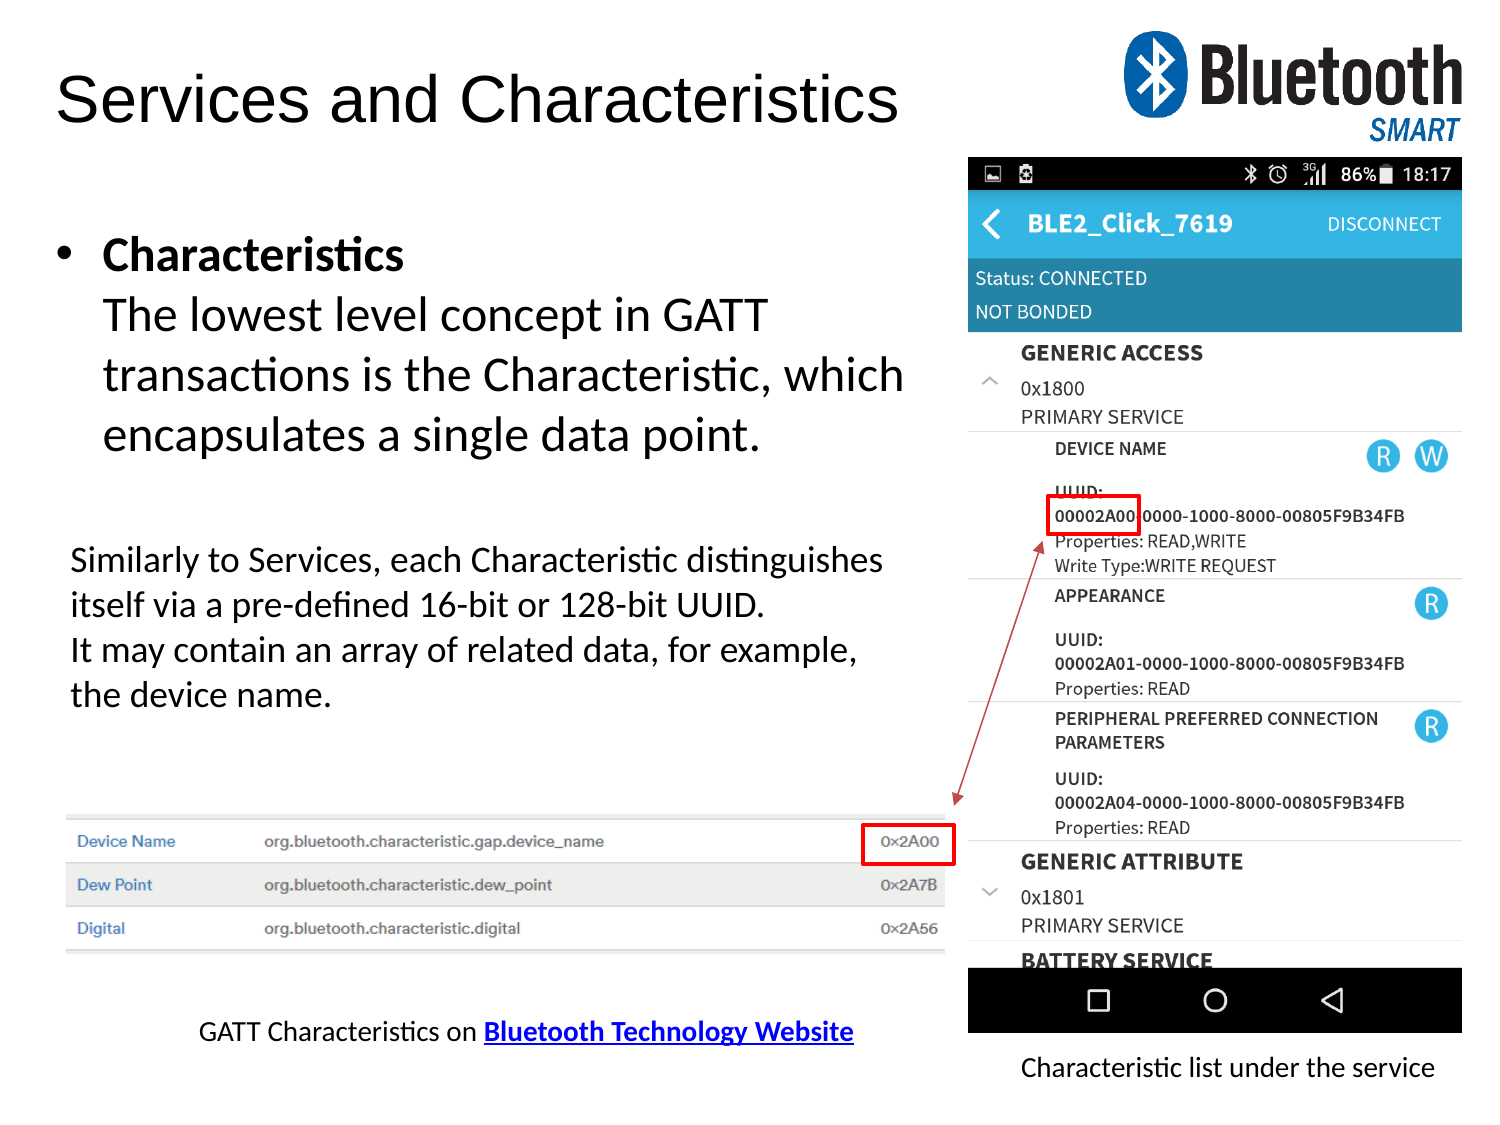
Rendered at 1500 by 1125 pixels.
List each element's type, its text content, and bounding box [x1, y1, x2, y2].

text_box Characteristic list under the service [1006, 1041, 1486, 1091]
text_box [953, 540, 1043, 807]
picture [968, 157, 1462, 1033]
text_box Services and Characteristics [55, 55, 1027, 136]
list Characteristics The lowest level concept in GATT transactions is the Characteristic, which encapsulates a single data point. [55, 221, 913, 484]
text_box [951, 823, 956, 866]
picture [59, 813, 946, 954]
text_box GATT Characteristics on Bluetooth Technology Website [183, 1004, 869, 1055]
text_box Similarly to Services, each Characteristic distinguishes itself via a pre-defined 16-bit or 128-bit UUID. It may contain an array of related data, for example, the device name. [55, 527, 913, 723]
picture [1123, 30, 1462, 142]
